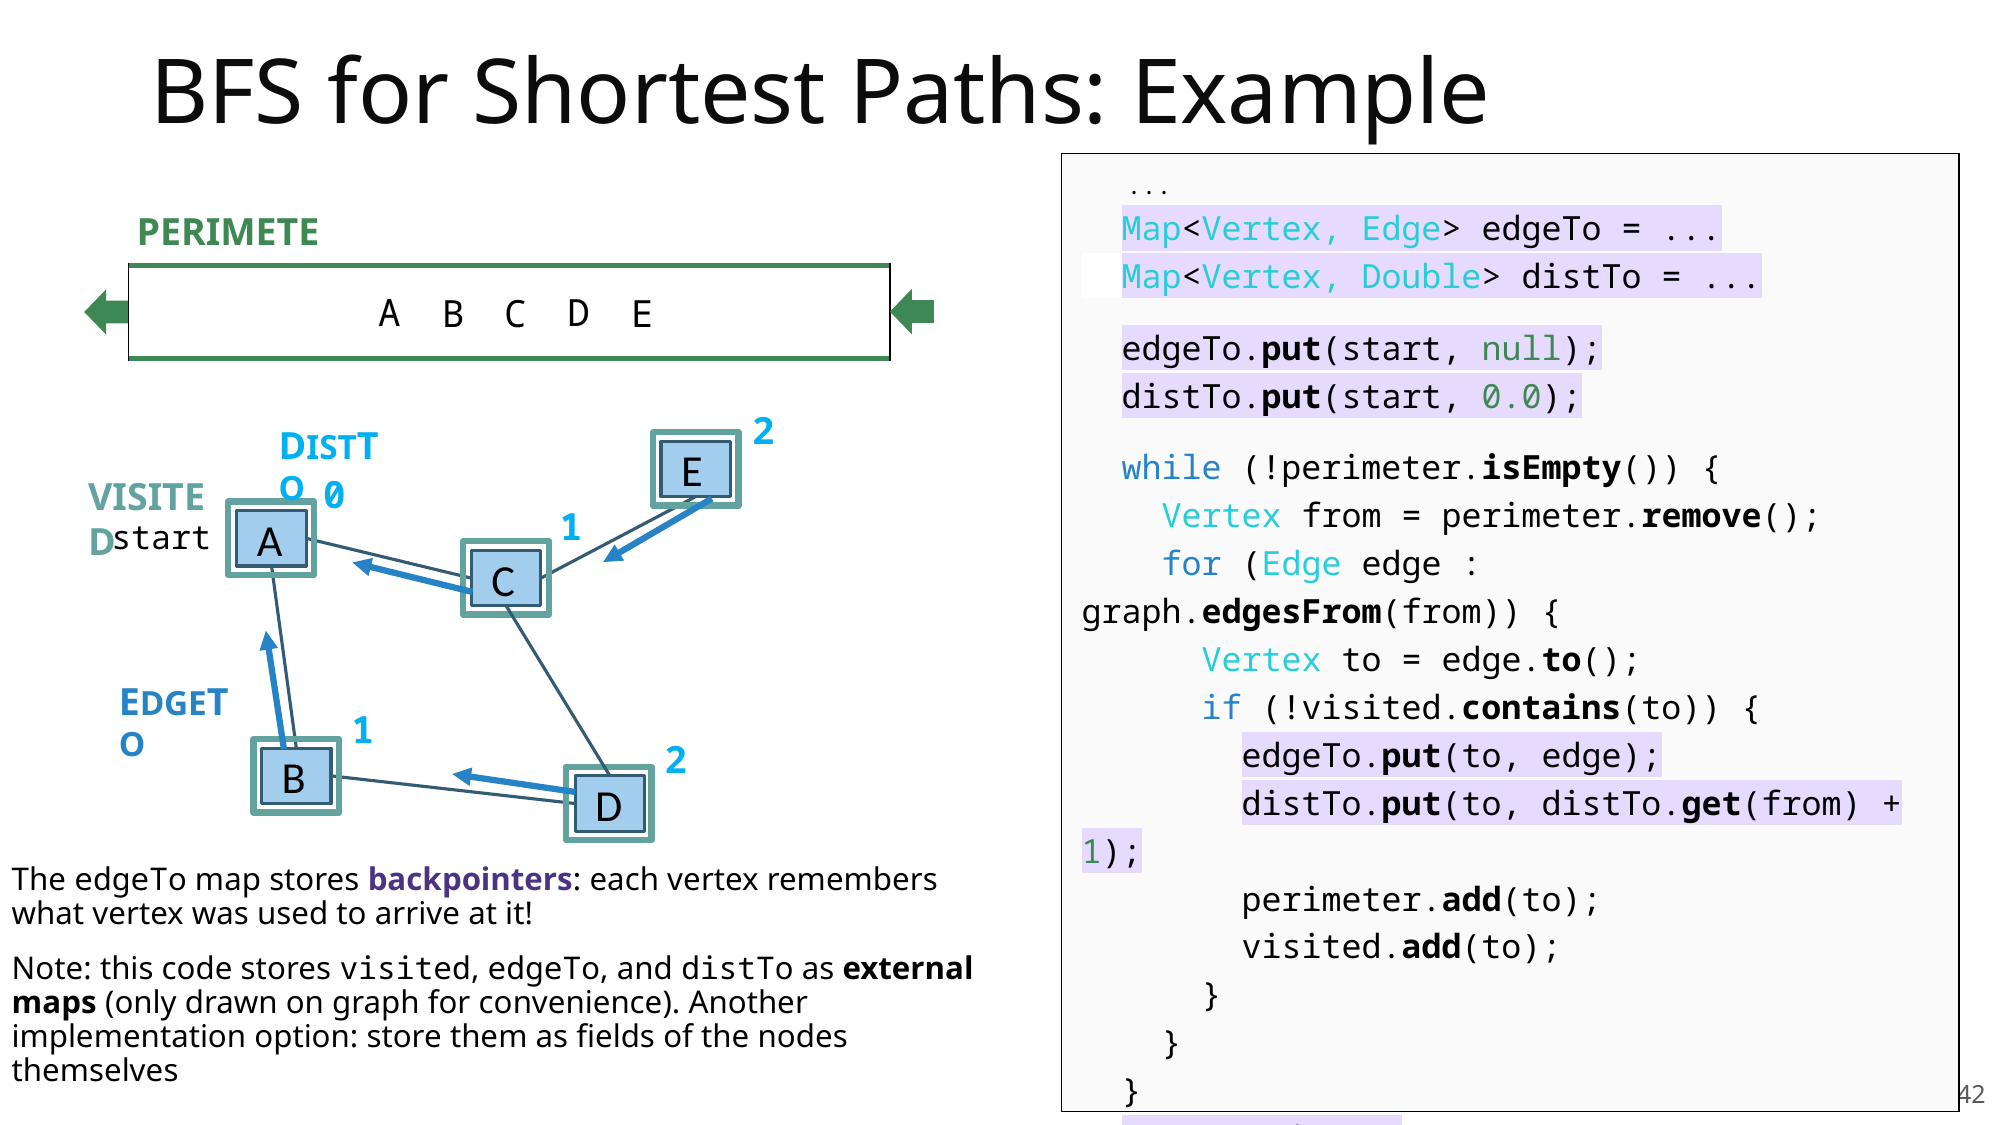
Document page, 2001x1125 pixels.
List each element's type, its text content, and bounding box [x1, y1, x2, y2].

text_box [352, 562, 473, 593]
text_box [306, 538, 472, 579]
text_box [452, 773, 576, 793]
text_box A [363, 281, 415, 342]
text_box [271, 565, 297, 749]
text_box [253, 739, 340, 813]
text_box 1 [336, 698, 388, 759]
text_box [84, 289, 129, 335]
text_box [565, 766, 652, 841]
list The edgeTo map stores backpointers: each vertex remembers what vertex was used to arrive at it! Note: this code stores visited, edgeTo, and distTo as external maps (only drawn on graph for convenience). Another implementation option: store them as fields of the nodes themselves [4, 855, 1026, 1097]
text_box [265, 630, 285, 750]
text_box B [426, 282, 478, 343]
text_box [540, 496, 696, 579]
text_box start [73, 571, 228, 575]
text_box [330, 775, 576, 804]
text_box [652, 432, 739, 506]
text_box DISTTO [263, 414, 414, 515]
text_box [463, 541, 550, 615]
text_box E [615, 282, 667, 343]
text_box [228, 501, 314, 575]
title BFS for Shortest Paths: Example [135, 35, 1861, 161]
table_header [129, 268, 889, 356]
text_box PERIMETER [121, 199, 351, 300]
text_box [889, 288, 934, 335]
text_box VISITED [73, 465, 240, 571]
text_box 2 [649, 728, 701, 789]
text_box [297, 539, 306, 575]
text_box ... Map<Vertex, Edge> edgeTo = ... Map<Vertex, Double> distTo = ... edgeTo.put(start, null); distTo.put(start, 0.0); while (!perimeter.isEmpty()) { Vertex from = perimeter.remove(); for (Edge edge : graph.edgesFrom(from)) { Vertex to = edge.to(); if (!visited.contains(to)) { edgeTo.put(to, edge); distTo.put(to, distTo.get(from) + 1); perimeter.add(to); visited.add(to); } } } return edgeTo; } [1061, 153, 1960, 1112]
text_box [505, 605, 611, 777]
text_box D [552, 281, 604, 342]
text_box 0 [308, 463, 360, 524]
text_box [602, 498, 712, 563]
text_box 2 [737, 399, 789, 460]
text_box C [489, 282, 541, 343]
text_box EDGETO [103, 670, 268, 771]
